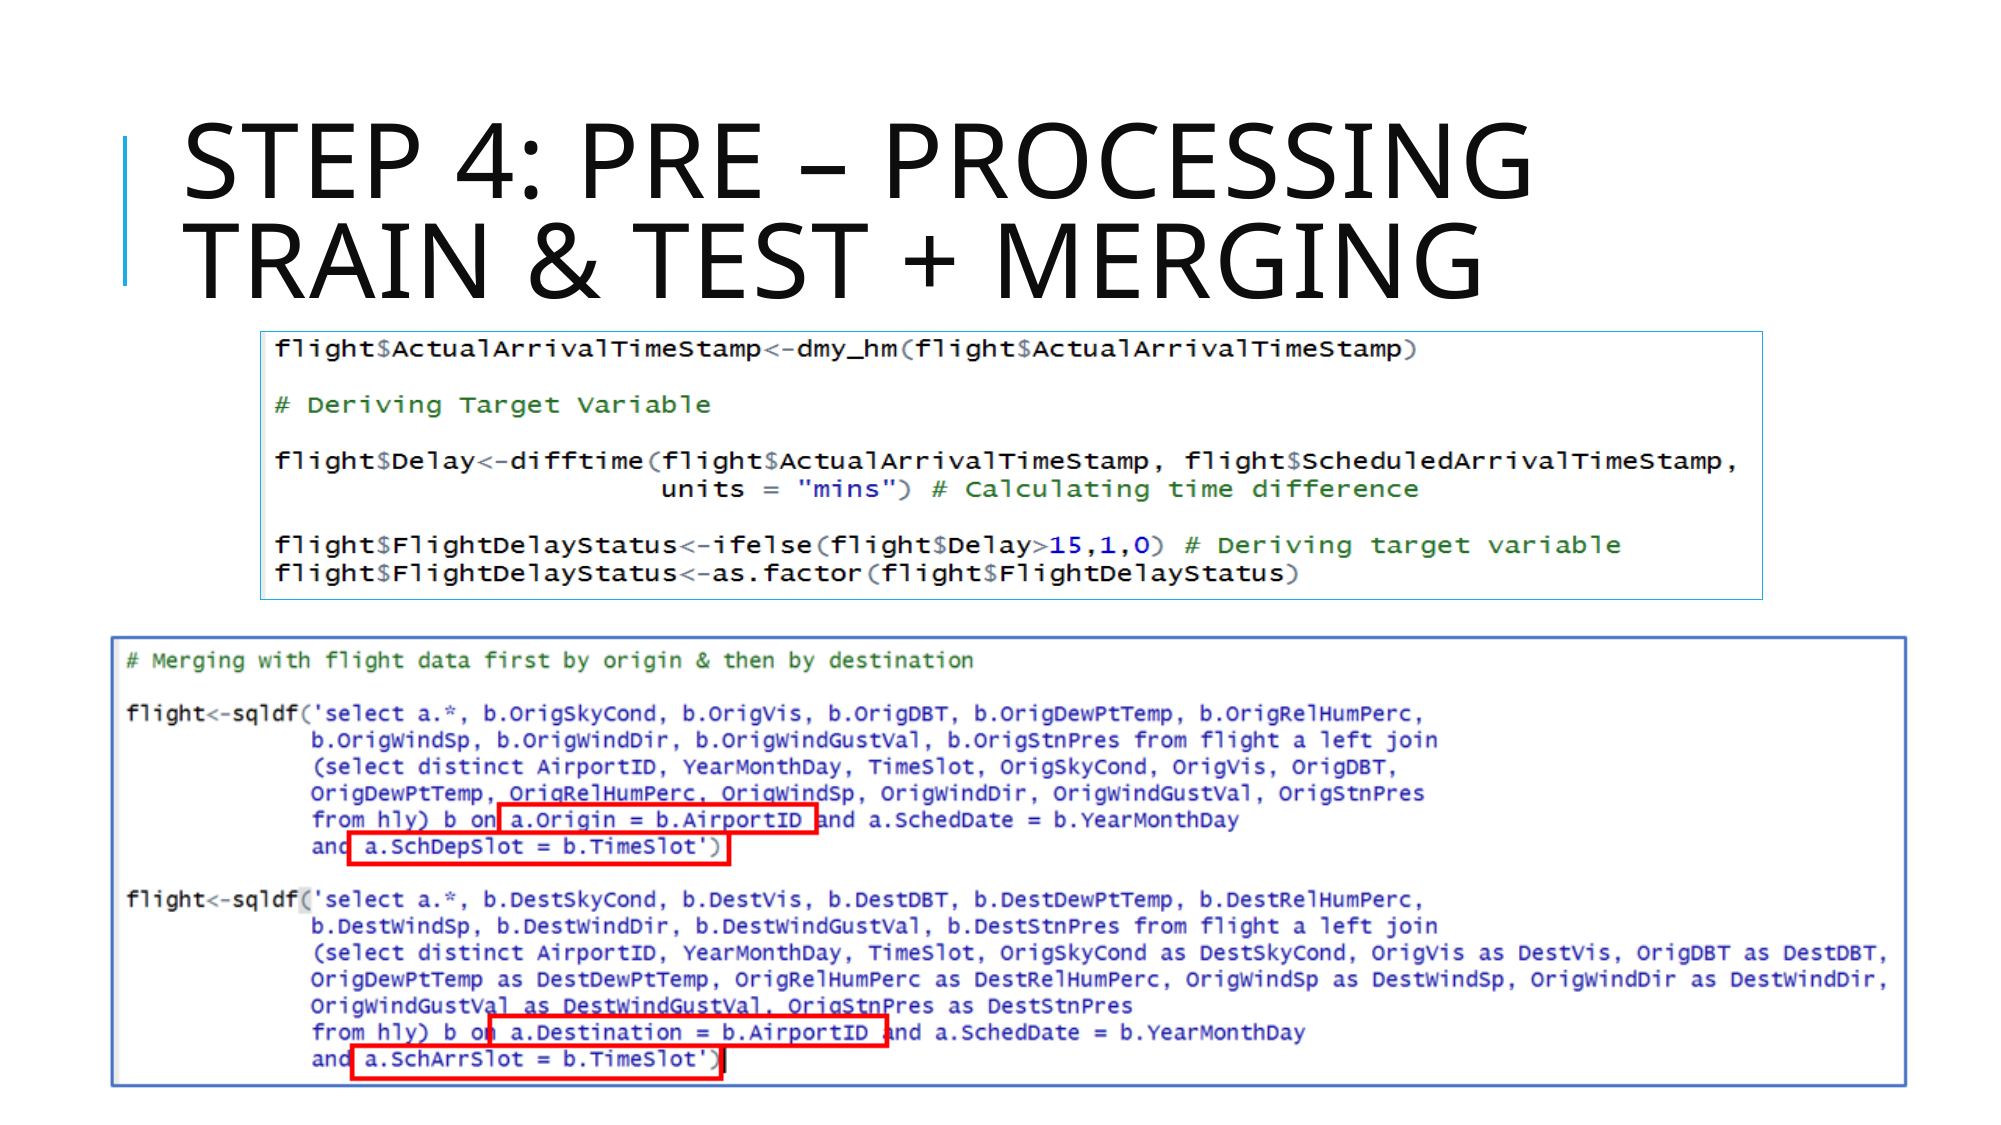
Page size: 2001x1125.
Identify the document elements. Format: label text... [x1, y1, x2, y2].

title Step 4: Pre – processing train & test + merging [168, 96, 1763, 342]
picture [89, 619, 1934, 1111]
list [260, 330, 1763, 601]
